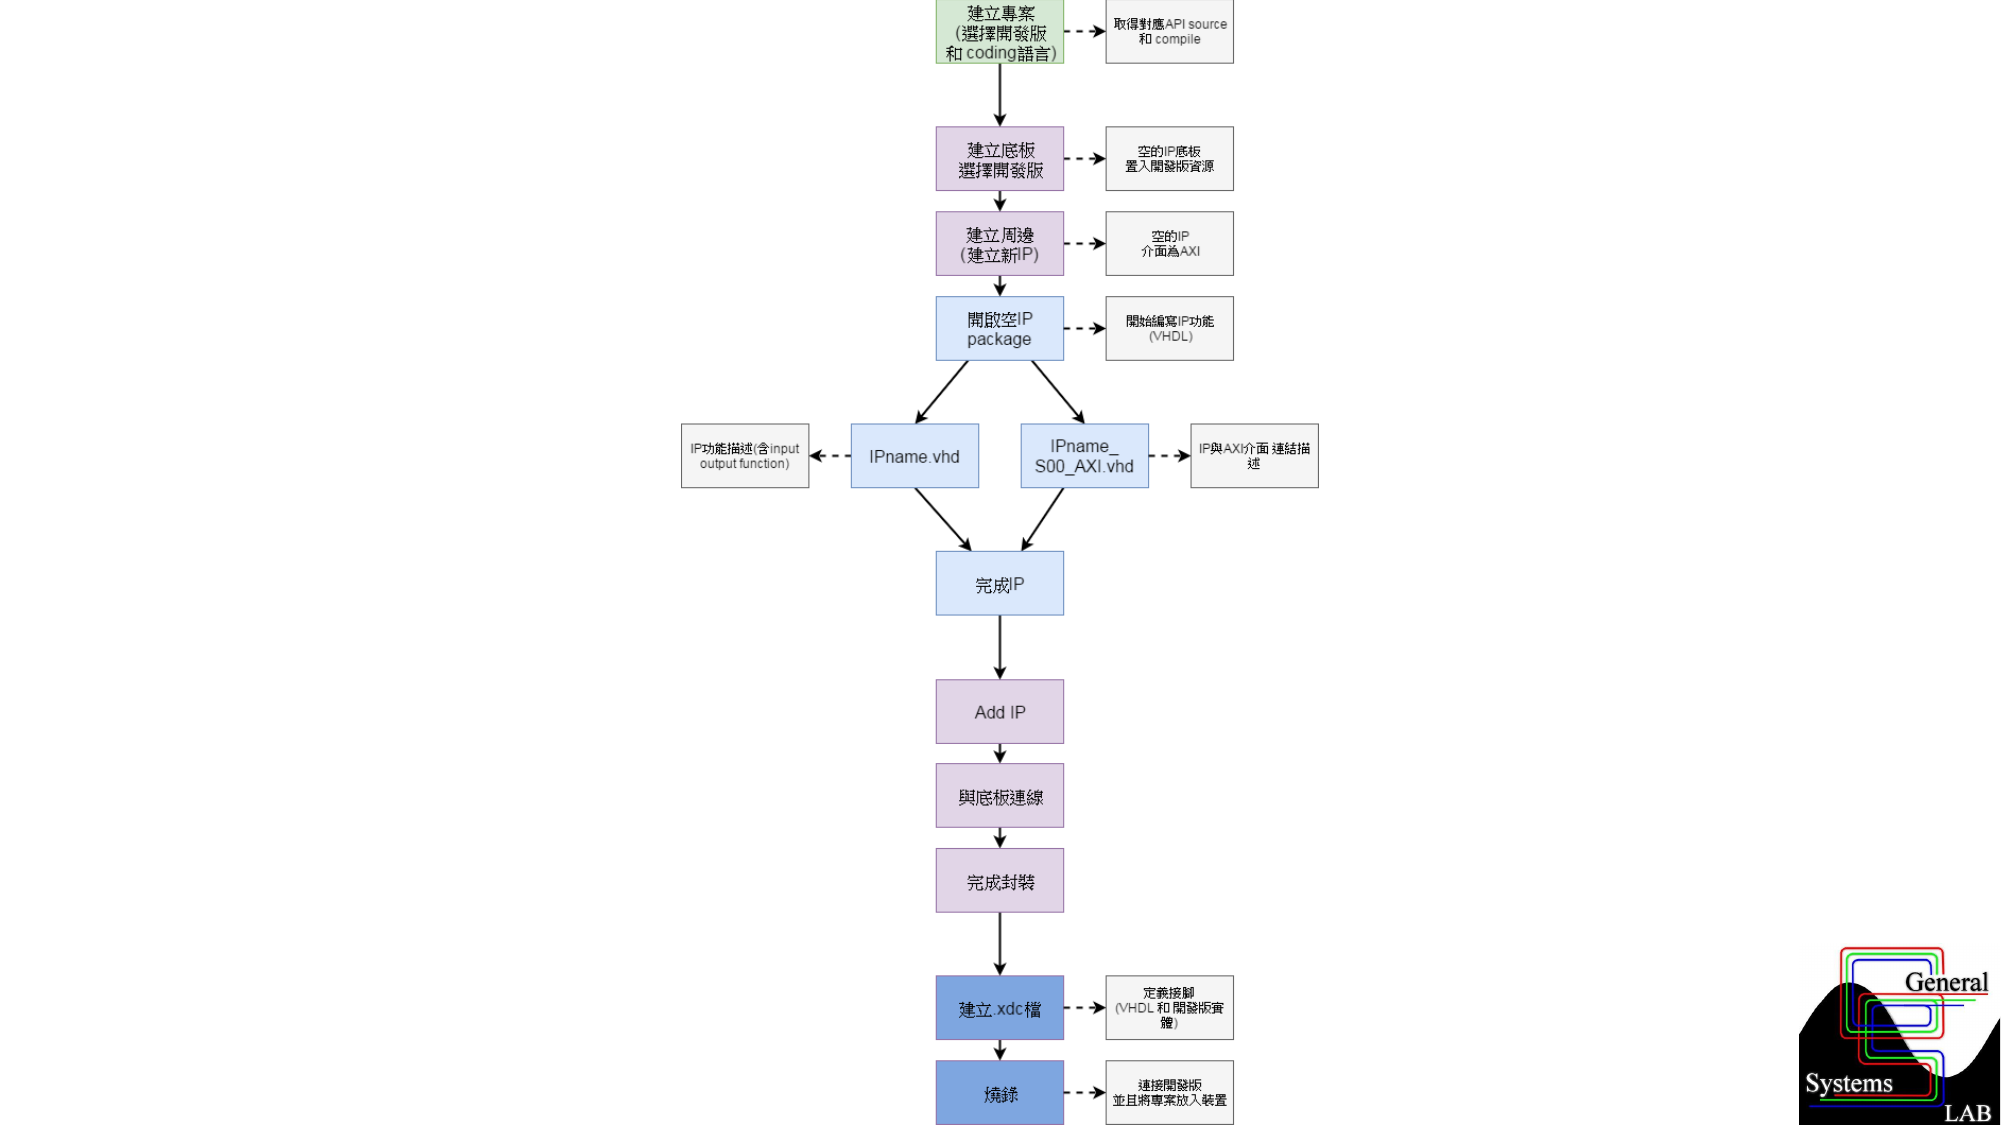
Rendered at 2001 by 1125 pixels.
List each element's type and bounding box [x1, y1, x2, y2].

picture [1799, 943, 2001, 1125]
picture [681, 0, 1319, 1125]
